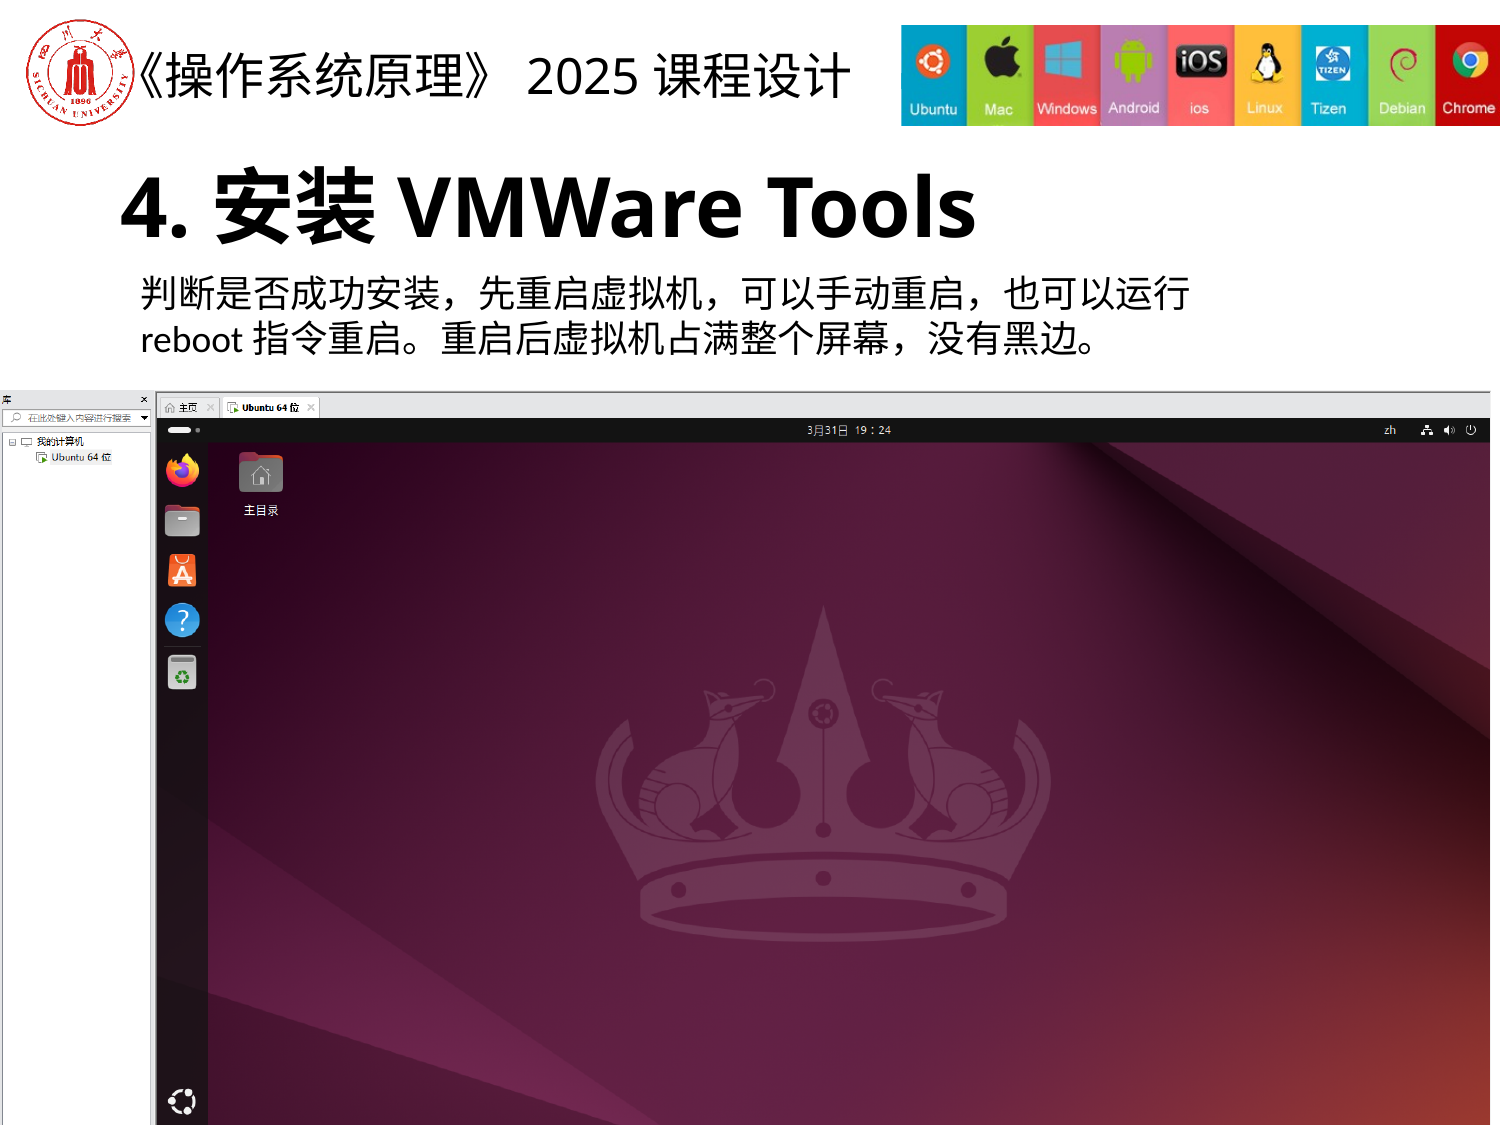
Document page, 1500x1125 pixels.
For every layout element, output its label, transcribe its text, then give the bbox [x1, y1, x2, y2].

picture [26, 4, 139, 146]
text_box 《操作系统原理》2025课程设计 [139, 37, 868, 113]
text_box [901, 25, 1500, 126]
text_box 4.安装VMWare Tools [105, 147, 994, 262]
text_box 判断是否成功安装，先重启虚拟机，可以手动重启，也可以运行reboot指令重启。重启后虚拟机占满整个屏幕，没有黑边。 [125, 262, 1314, 368]
picture [0, 390, 1491, 1125]
